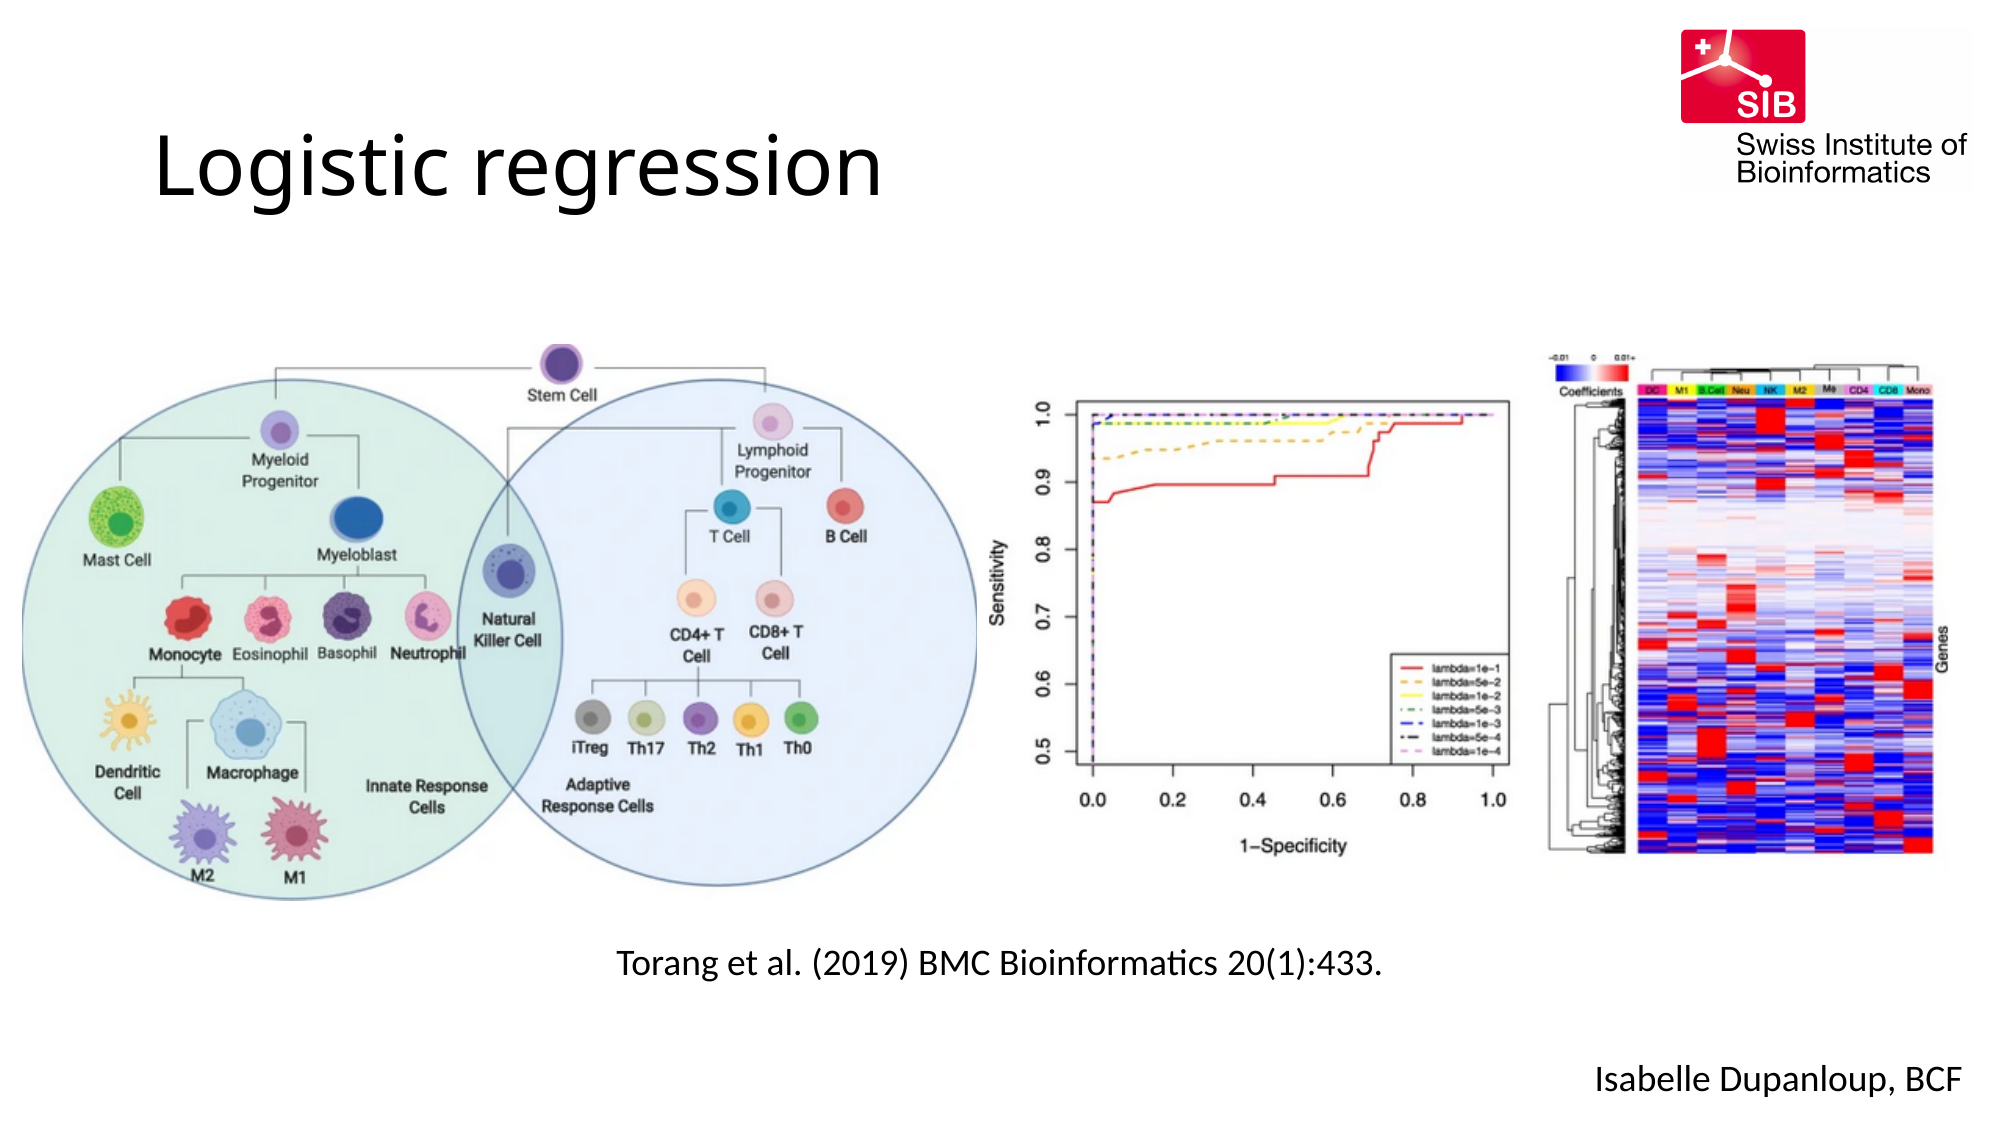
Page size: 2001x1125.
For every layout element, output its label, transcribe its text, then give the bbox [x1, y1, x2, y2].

picture [22, 344, 1959, 901]
text_box Isabelle Dupanloup, BCF [1557, 1046, 2000, 1107]
text_box Torang et al. (2019) BMC Bioinformatics 20(1):433. [601, 930, 1399, 991]
picture [1678, 27, 1973, 193]
text_box Logistic regression [137, 59, 1863, 278]
